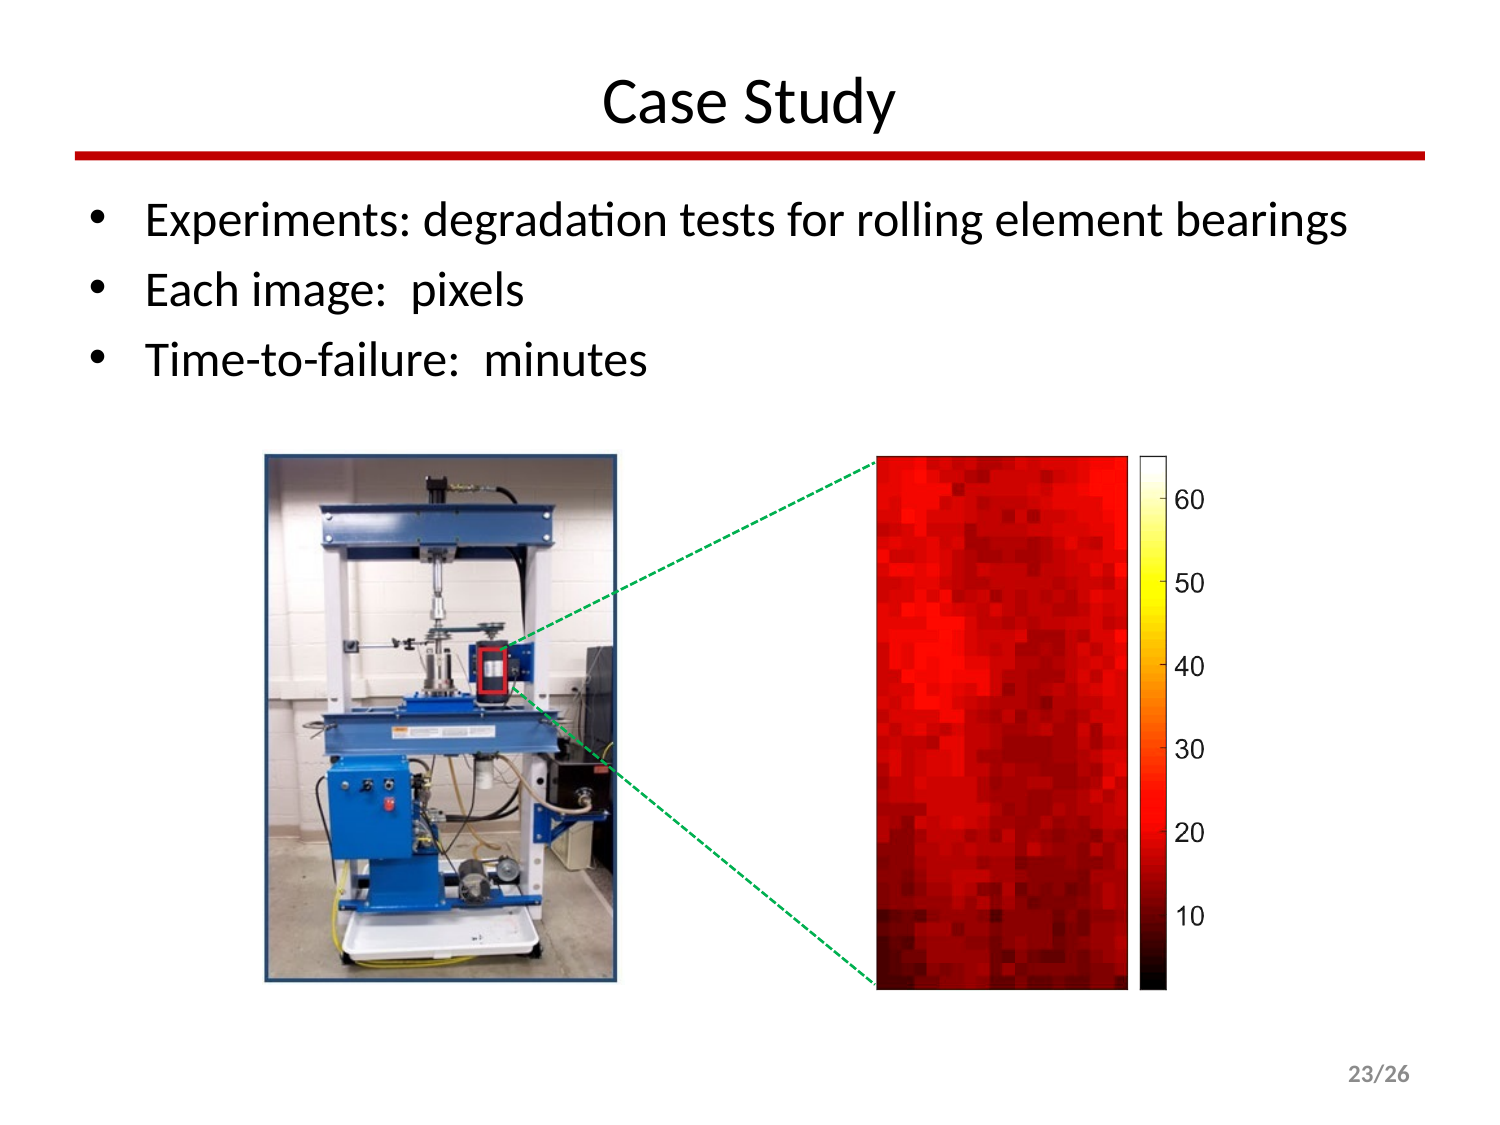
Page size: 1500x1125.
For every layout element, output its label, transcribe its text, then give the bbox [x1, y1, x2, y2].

title Case Study [75, 45, 1425, 150]
picture [262, 449, 626, 985]
slide_number 22/26 [1210, 1042, 1425, 1103]
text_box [512, 687, 876, 985]
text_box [499, 462, 876, 651]
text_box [837, 412, 1207, 1104]
